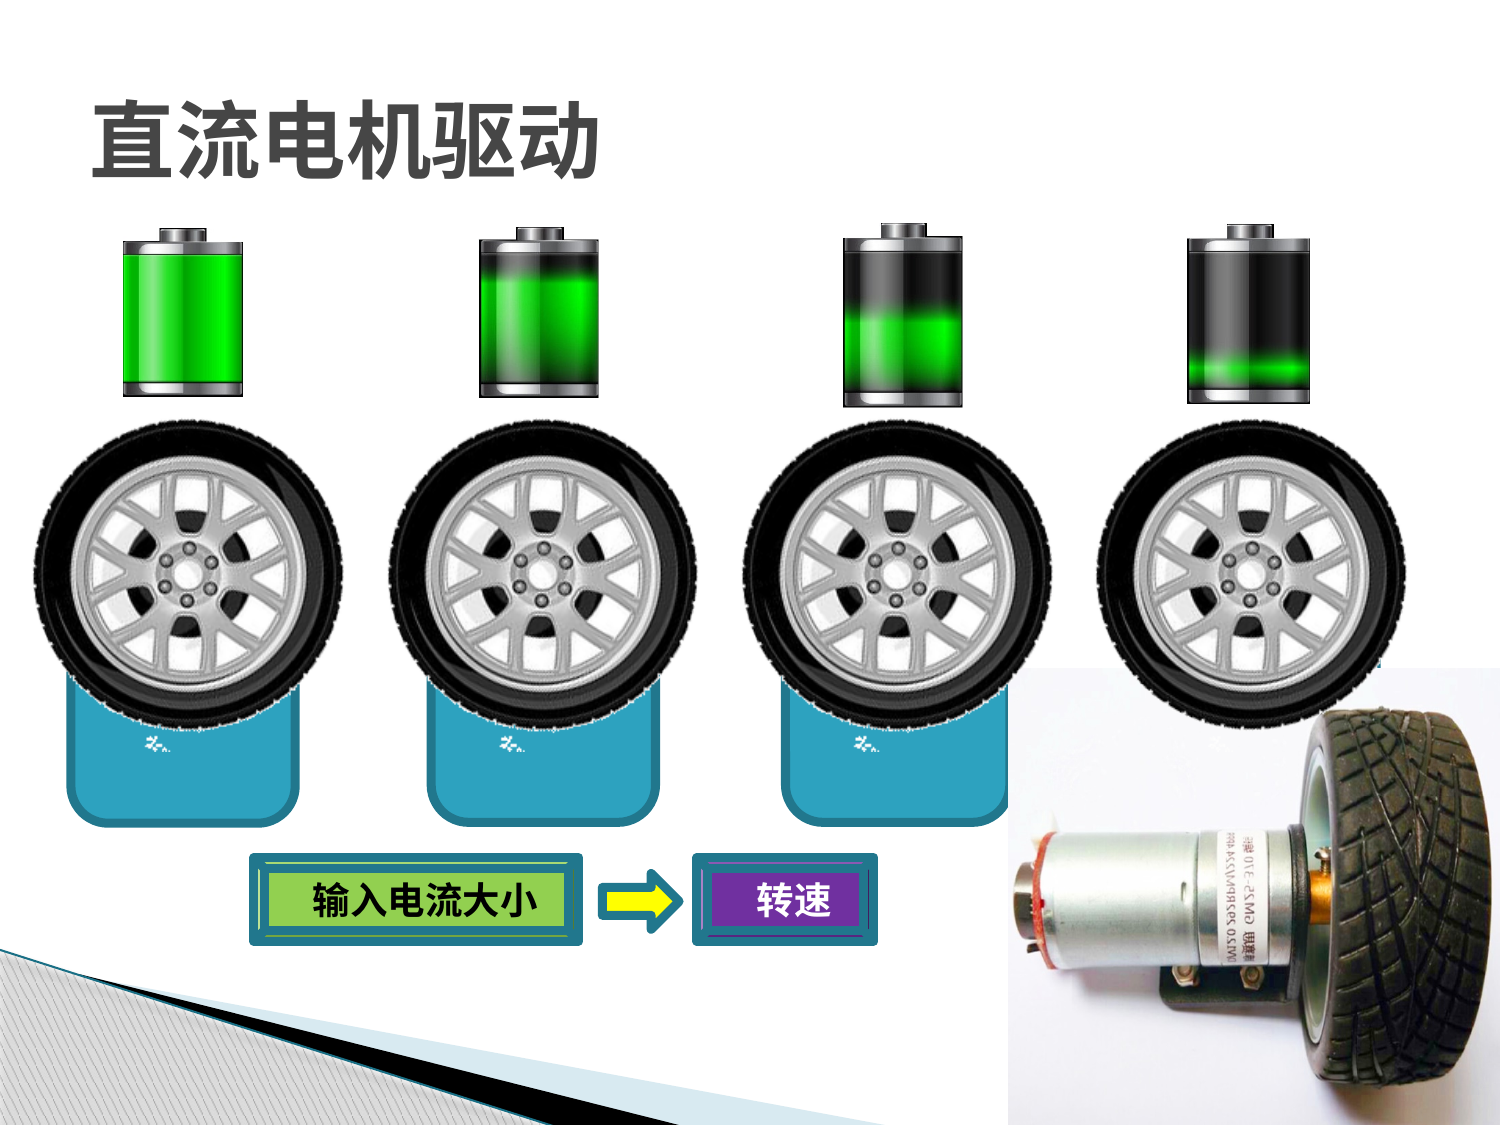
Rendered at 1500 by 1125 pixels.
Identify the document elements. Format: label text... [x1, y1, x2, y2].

text_box [426, 763, 661, 827]
picture [123, 227, 243, 398]
text_box 转速 [692, 853, 878, 946]
text_box 输入电流大小 [249, 853, 583, 946]
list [12, 407, 366, 752]
picture [478, 225, 599, 398]
text_box [66, 763, 300, 828]
picture [1186, 223, 1310, 404]
picture [366, 223, 1500, 1125]
text_box [597, 869, 684, 934]
text_box [780, 763, 1002, 827]
title 直流电机驱动 [75, 45, 1425, 233]
